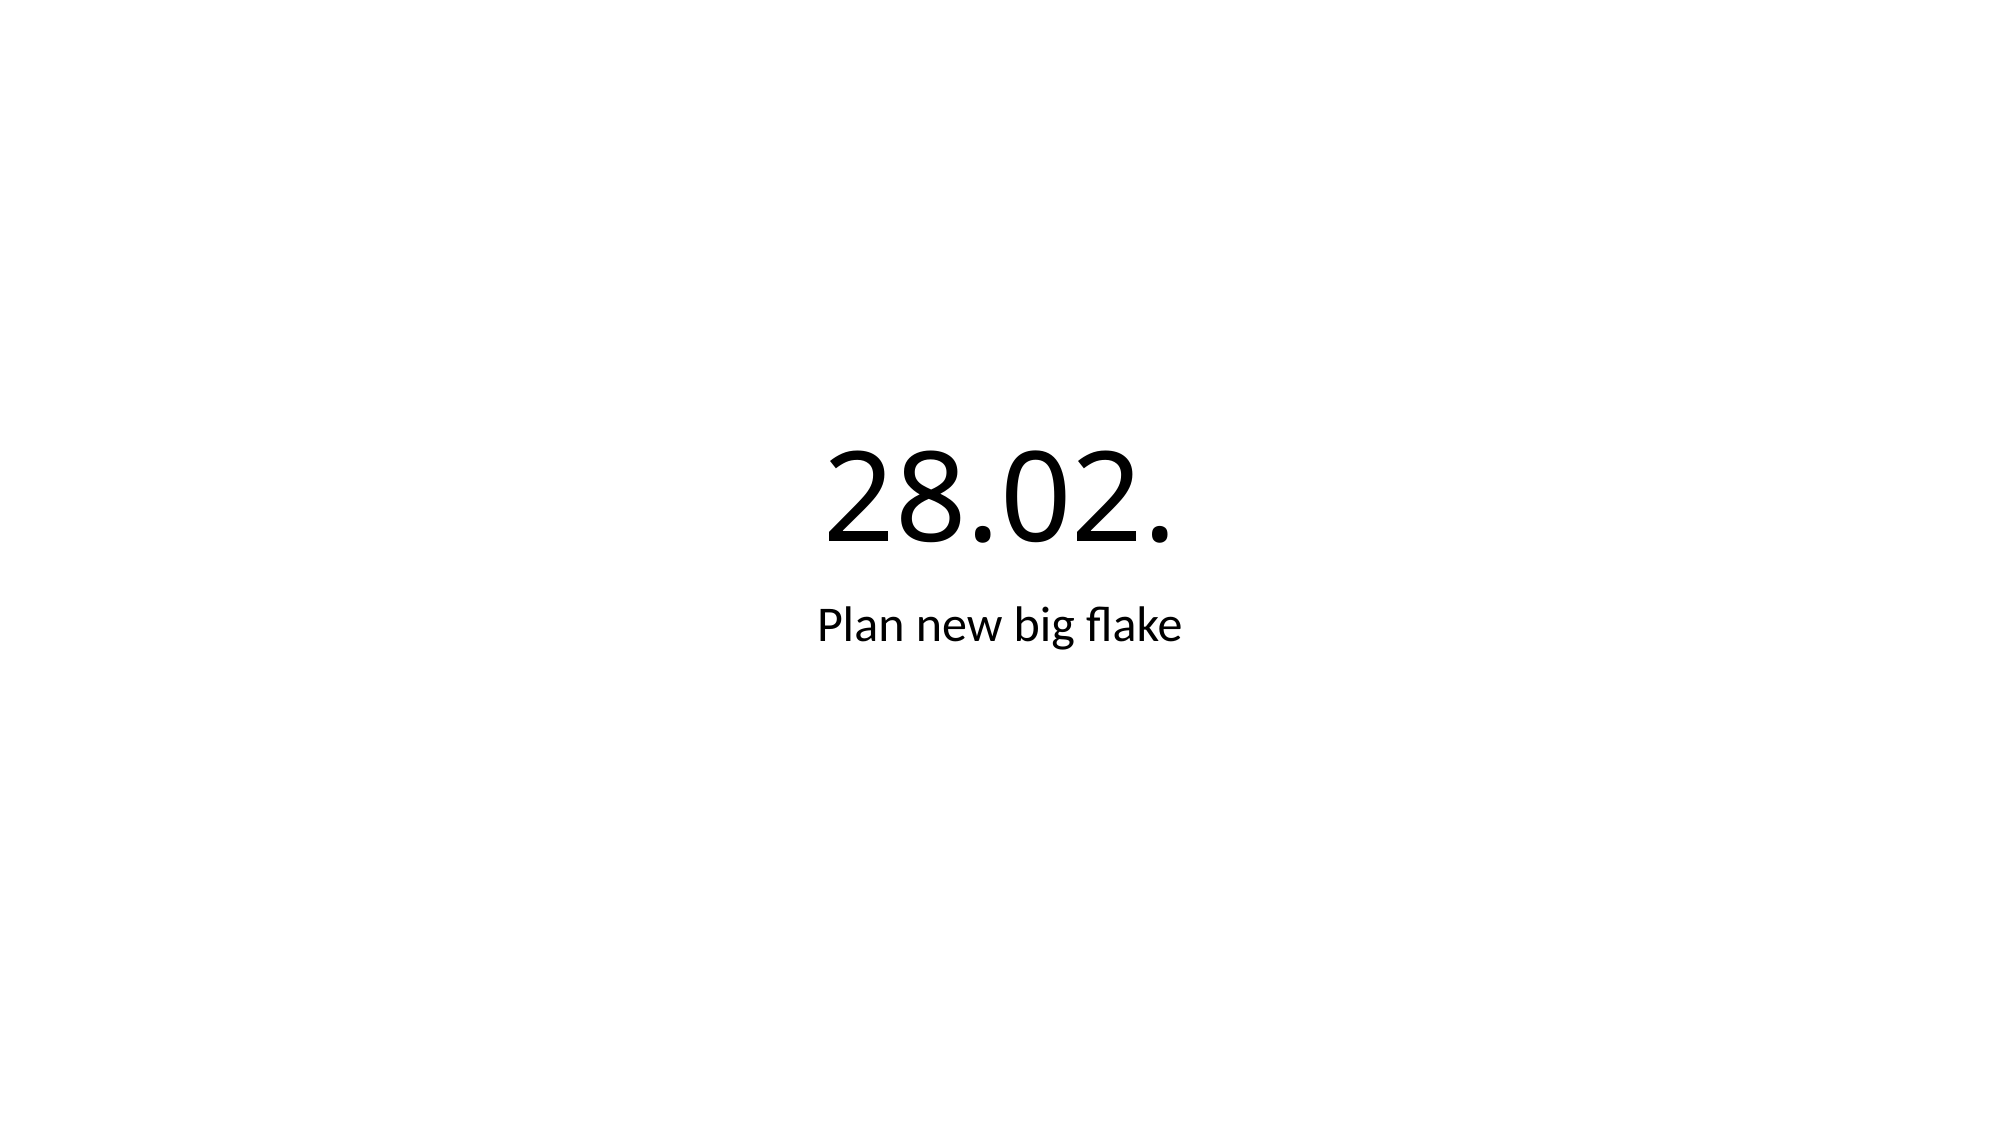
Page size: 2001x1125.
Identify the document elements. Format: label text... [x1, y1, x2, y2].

subtitle Plan new big flake [249, 590, 1750, 863]
title 28.02. [249, 184, 1750, 576]
